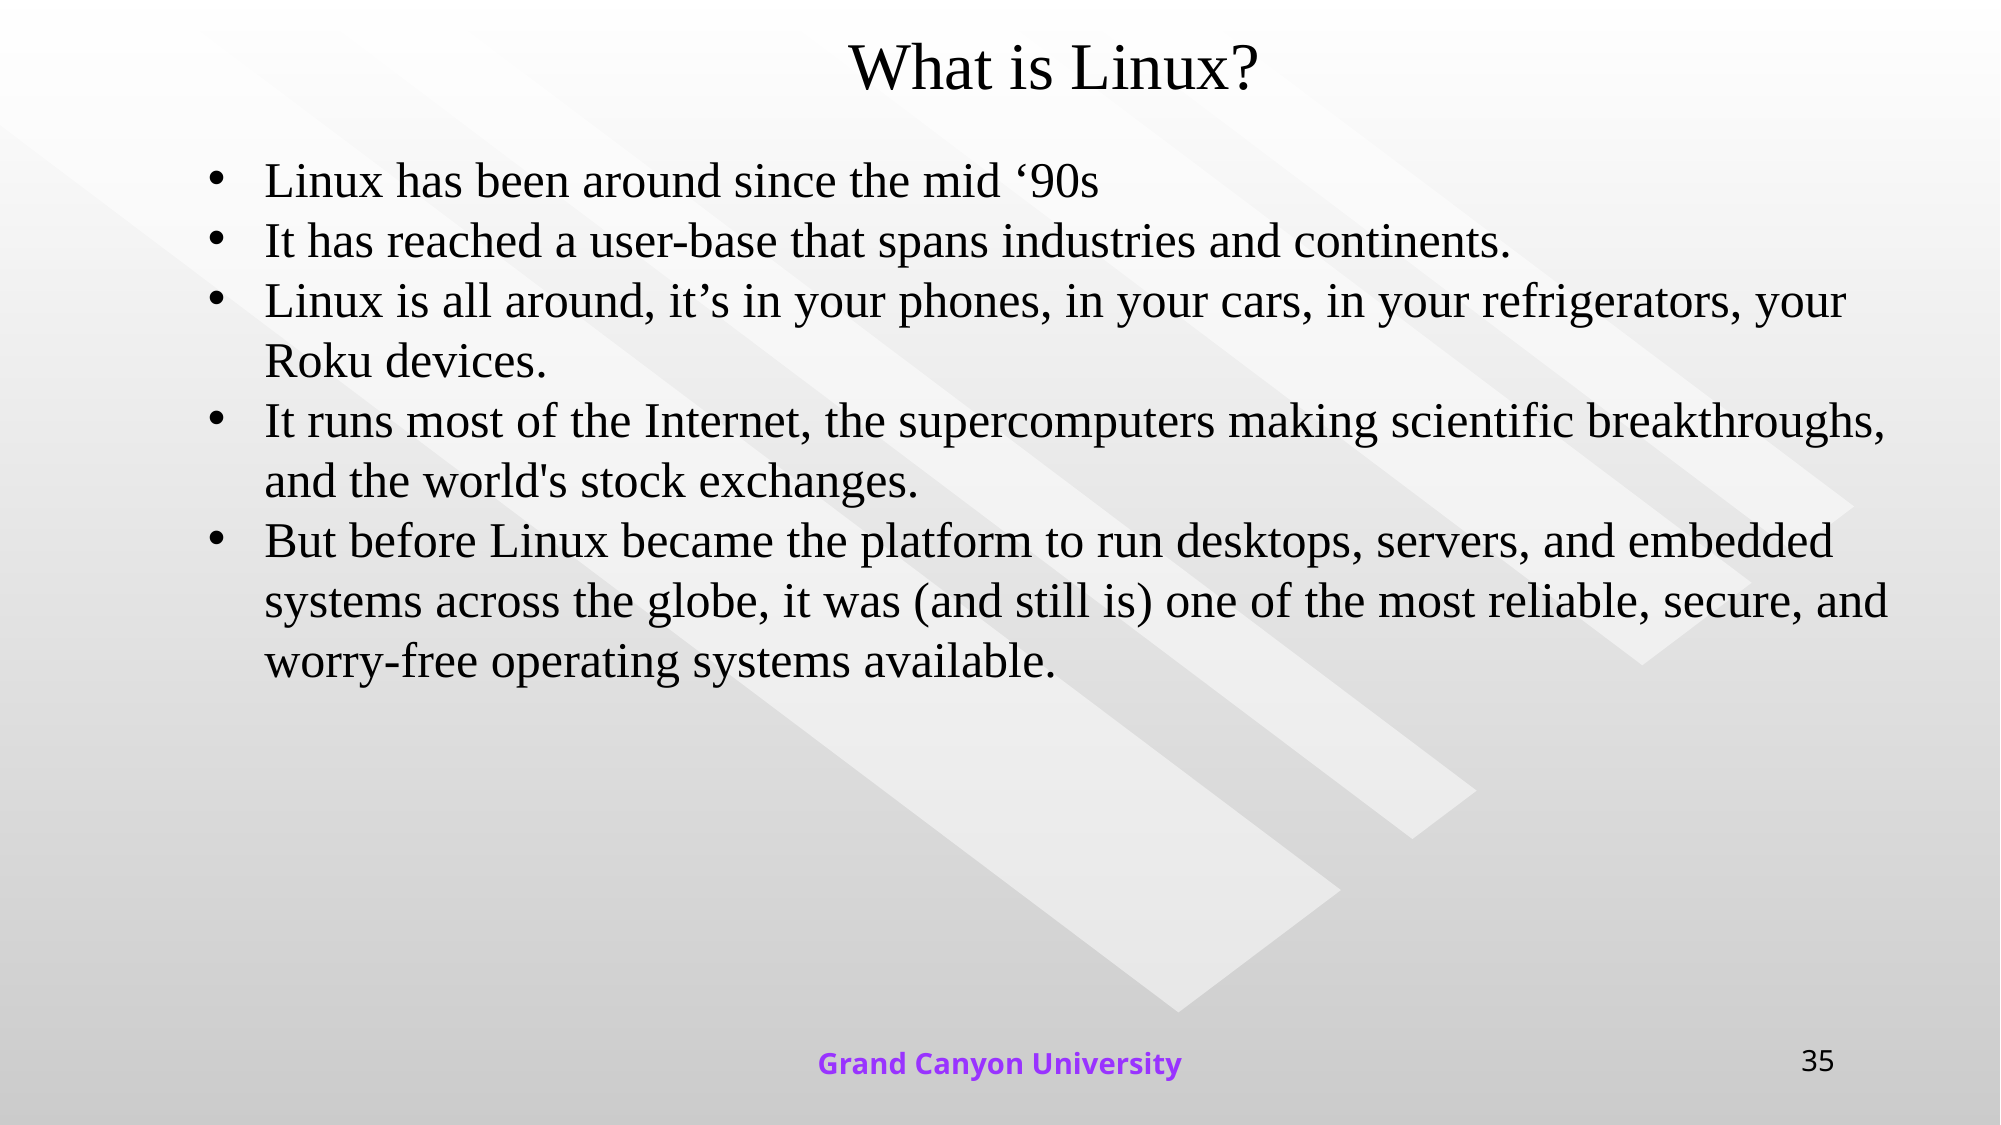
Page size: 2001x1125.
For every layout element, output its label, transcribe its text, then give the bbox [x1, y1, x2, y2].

text_box Linux has been around since the mid ‘90s It has reached a user-base that spans industries and continents. Linux is all around, it’s in your phones, in your cars, in your refrigerators, your Roku devices. It runs most of the Internet, the supercomputers making scientific breakthroughs, and the world's stock exchanges. But before Linux became the platform to run desktops, servers, and embedded systems across the globe, it was (and still is) one of the most reliable, secure, and worry-free operating systems available. [193, 139, 1916, 695]
footer Grand Canyon University [683, 1025, 1317, 1100]
slide_number 35 [1433, 1025, 1850, 1100]
title What is Linux? [415, 0, 1694, 127]
